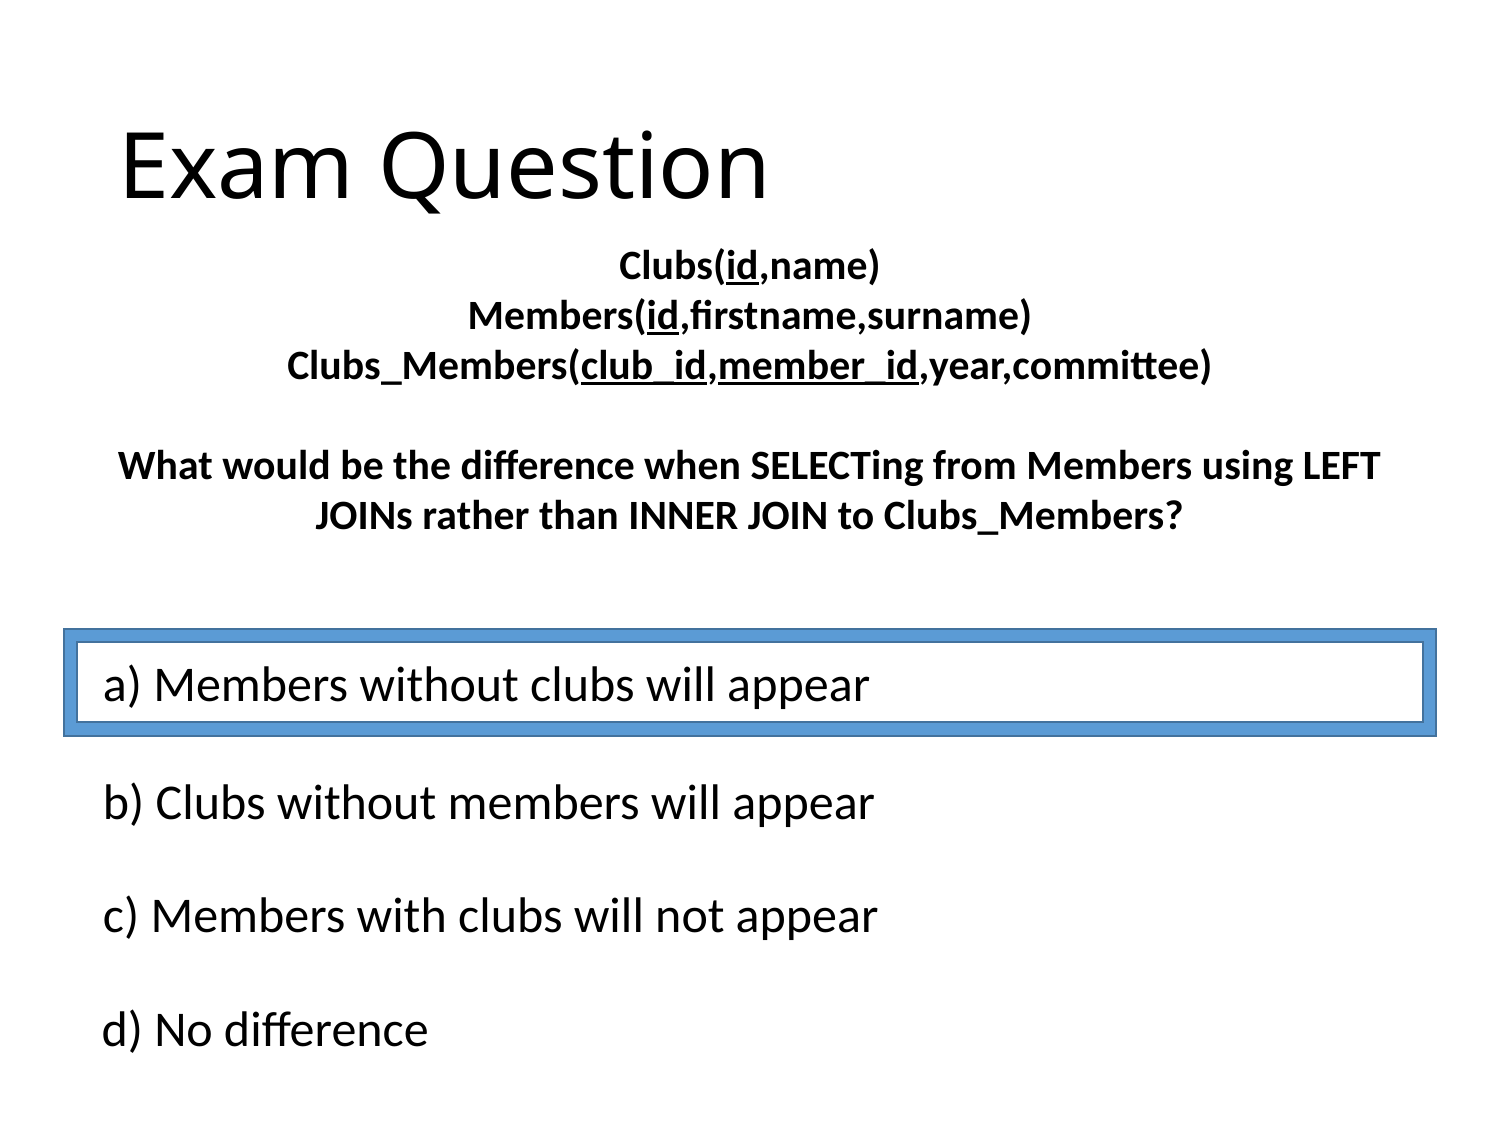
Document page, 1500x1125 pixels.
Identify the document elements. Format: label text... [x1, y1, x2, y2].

title Exam Question [103, 59, 1397, 230]
text_box d) No difference [86, 989, 456, 1065]
text_box a) Members without clubs will appear [88, 644, 897, 720]
text_box Clubs(id,name) Members(id,firstname,surname) Clubs_Members(club_id,member_id,year,committee) What would be the difference when SELECTing from Members using LEFT JOINs rather than INNER JOIN to Clubs_Members? [84, 230, 1416, 545]
text_box c) Members with clubs will not appear [88, 875, 895, 951]
text_box [63, 628, 1437, 737]
text_box b) Clubs without members will appear [88, 761, 891, 837]
